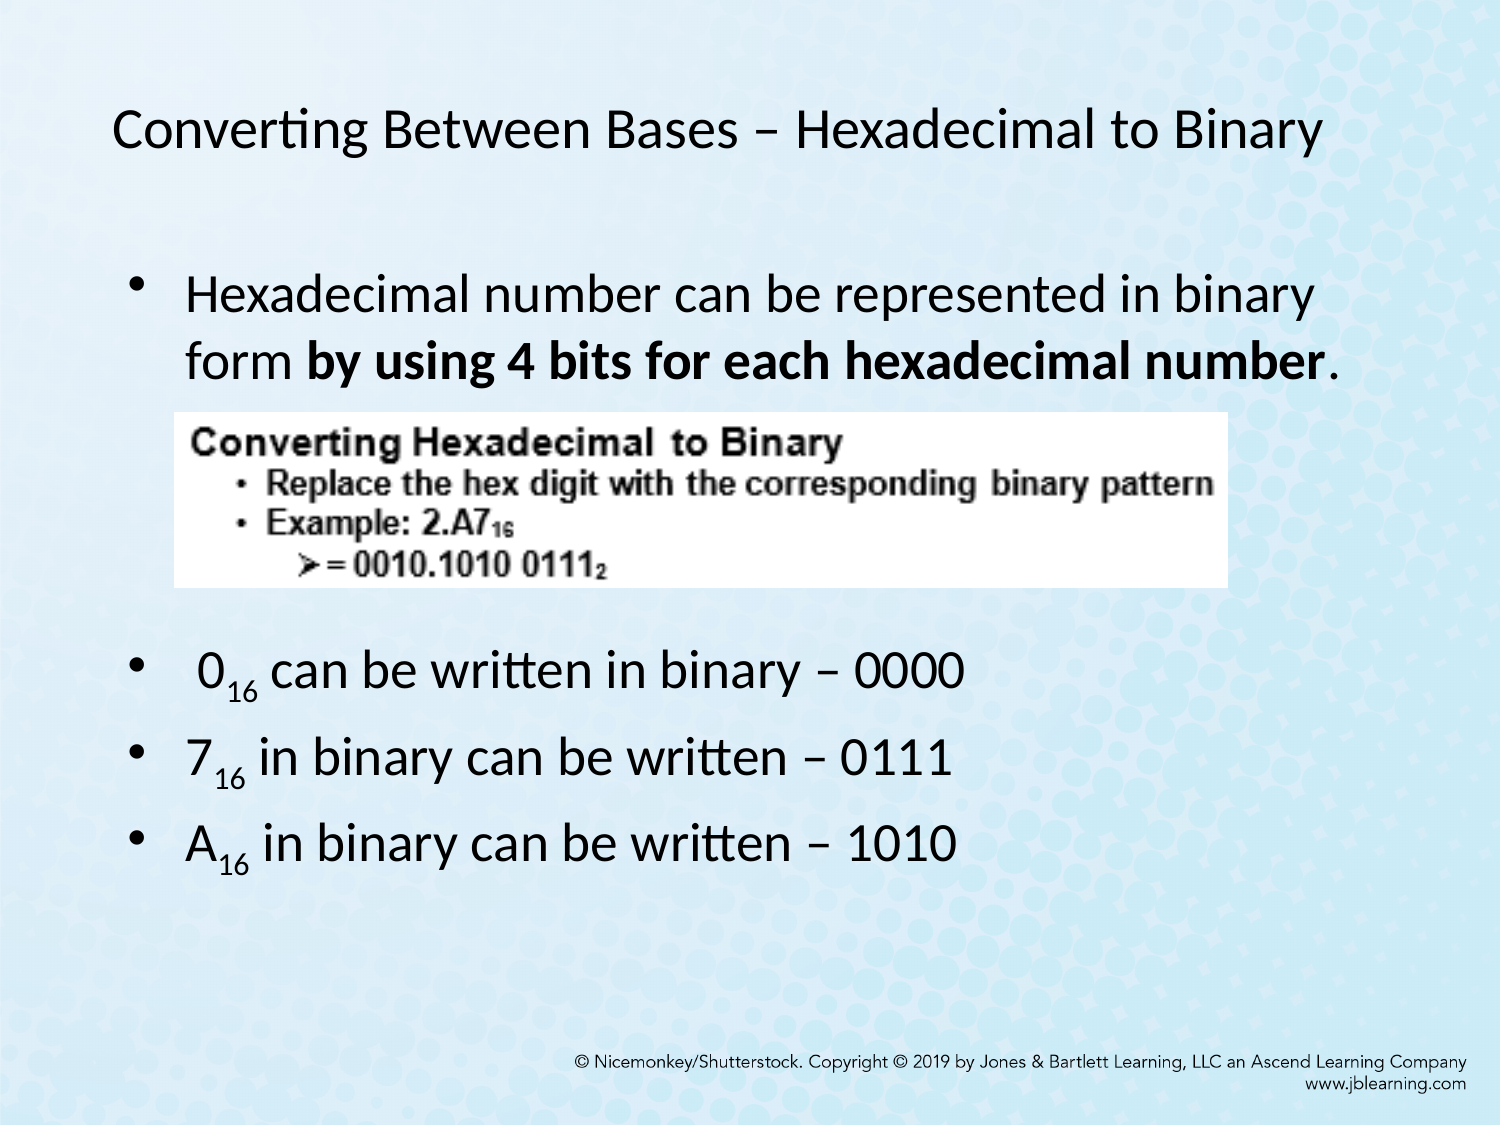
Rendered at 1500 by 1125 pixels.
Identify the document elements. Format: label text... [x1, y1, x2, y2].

list Hexadecimal number can be represented in binary form by using 4 bits for each hexadecimal number. 016 can be written in binary – 0000 716 in binary can be written – 0111 A16 in binary can be written – 1010 [112, 249, 1388, 900]
picture [0, 0, 1500, 1125]
title Converting Between Bases – Hexadecimal to Binary [50, 68, 1413, 182]
